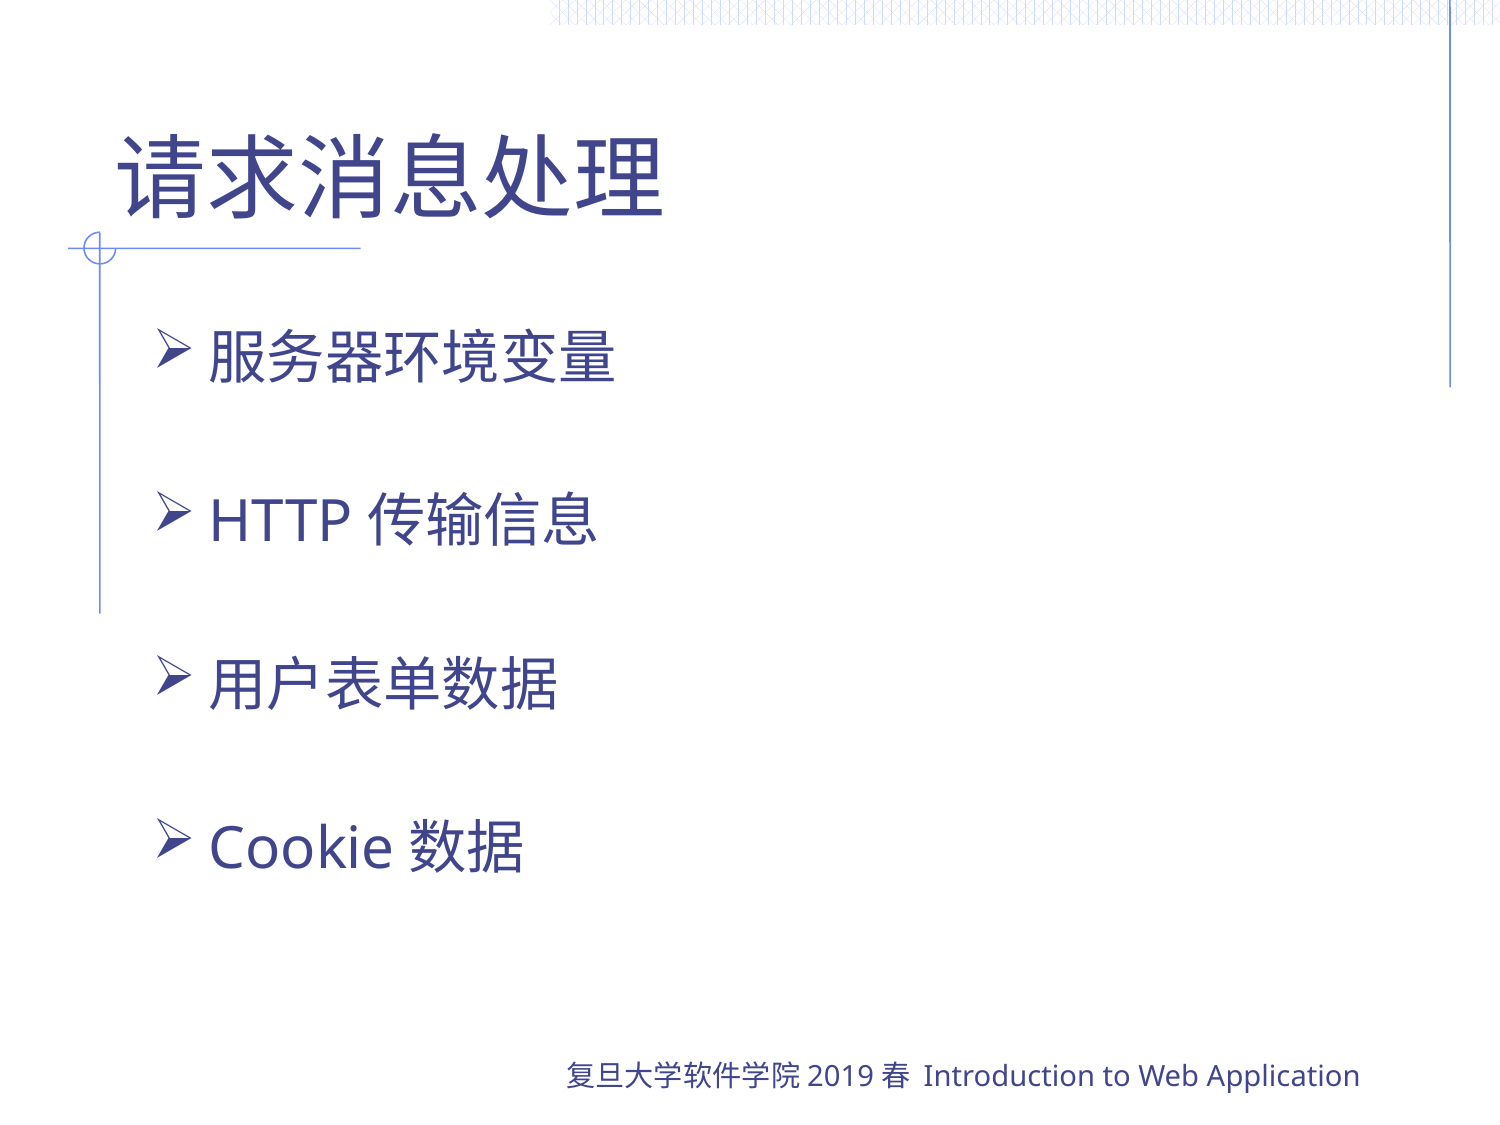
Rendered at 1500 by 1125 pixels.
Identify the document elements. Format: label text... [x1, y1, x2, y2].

list 服务器环境变量 HTTP传输信息 用户表单数据 Cookie数据 [137, 312, 1413, 988]
title 请求消息处理 [99, 50, 1375, 238]
